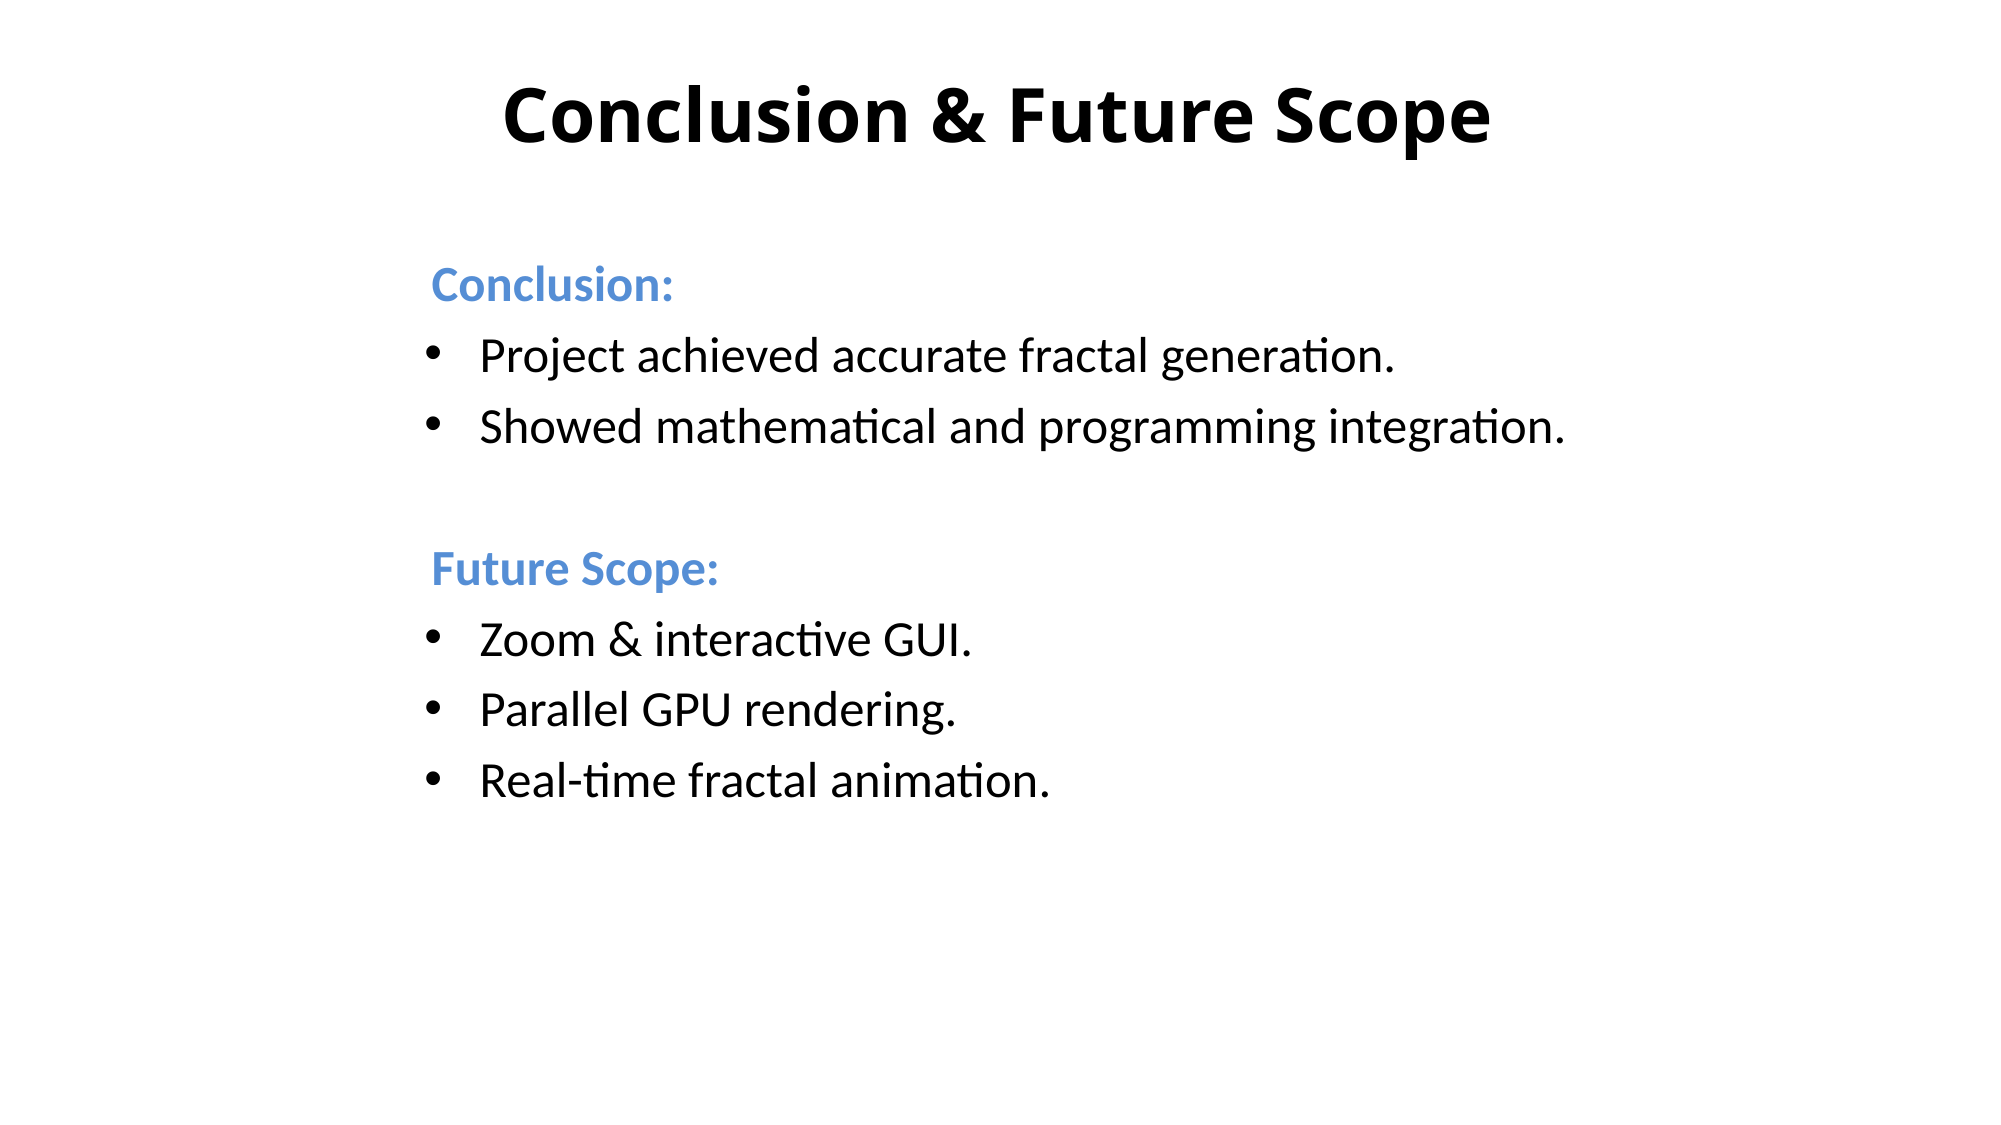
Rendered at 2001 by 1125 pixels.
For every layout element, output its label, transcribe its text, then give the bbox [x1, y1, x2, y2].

title Conclusion & Future Scope [397, 42, 1598, 183]
list Conclusion: Project achieved accurate fractal generation. Showed mathematical and programming integration. Future Scope: Zoom & interactive GUI. Parallel GPU rendering. Real-time fractal animation. [409, 243, 1610, 825]
